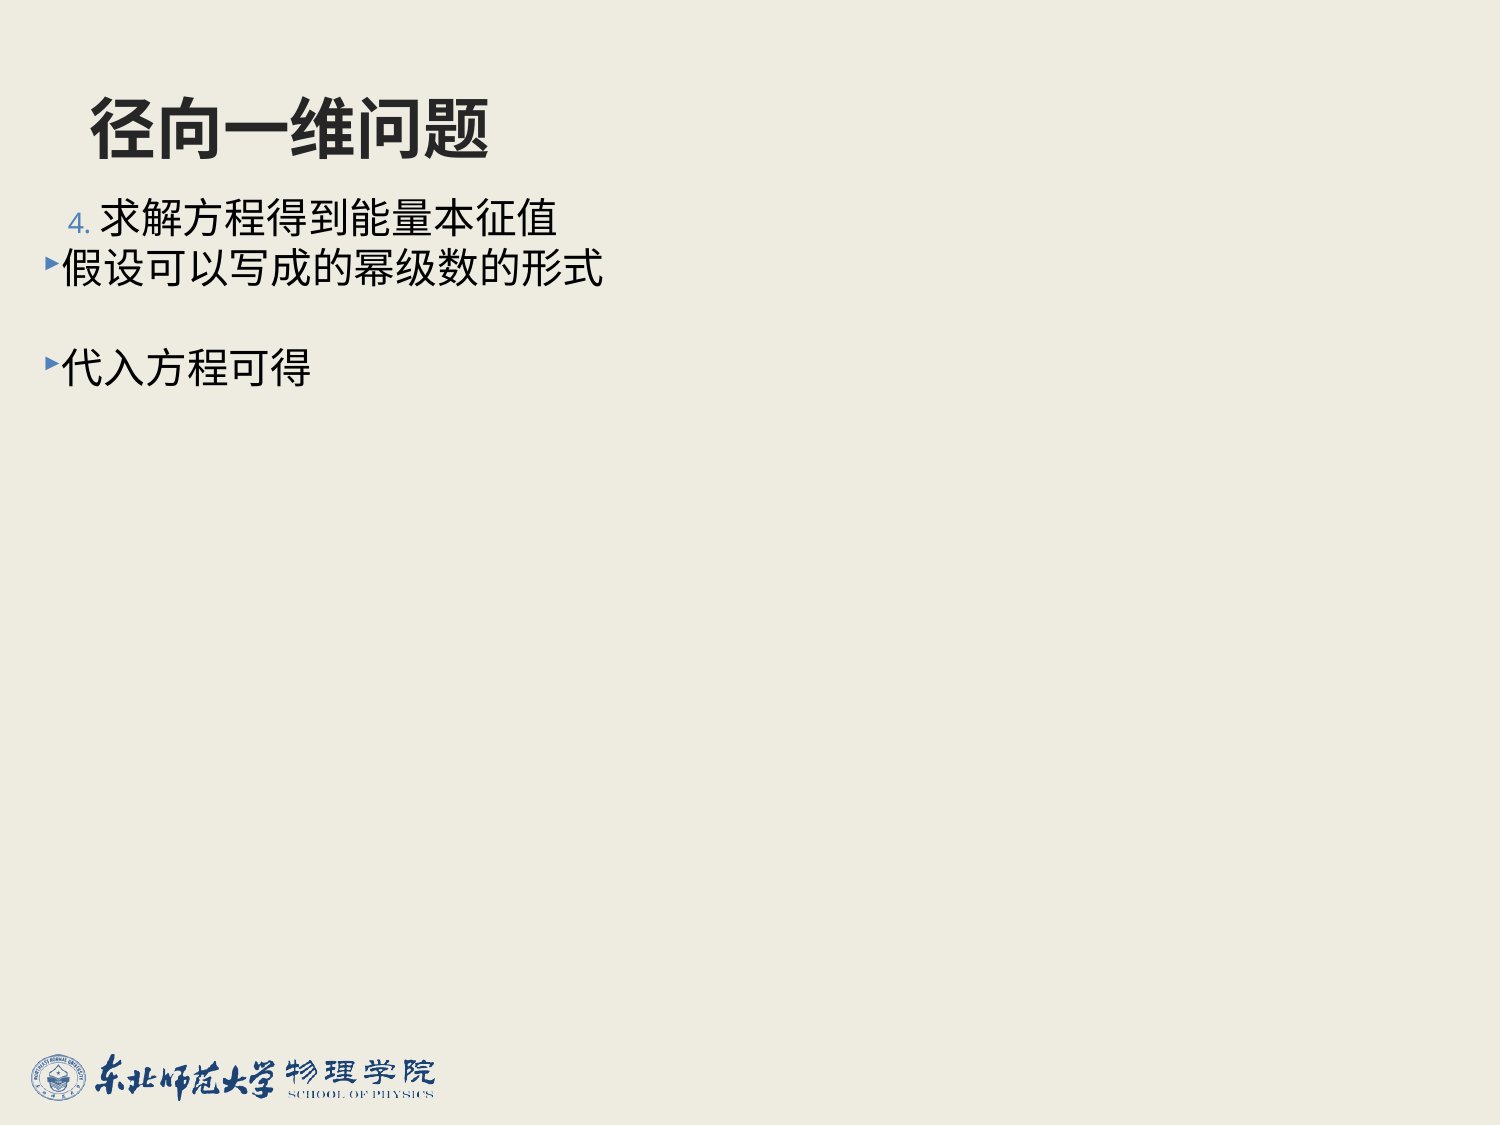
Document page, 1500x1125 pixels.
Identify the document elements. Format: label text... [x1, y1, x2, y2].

title 径向一维问题 [75, 45, 1425, 209]
picture [20, 1054, 440, 1101]
